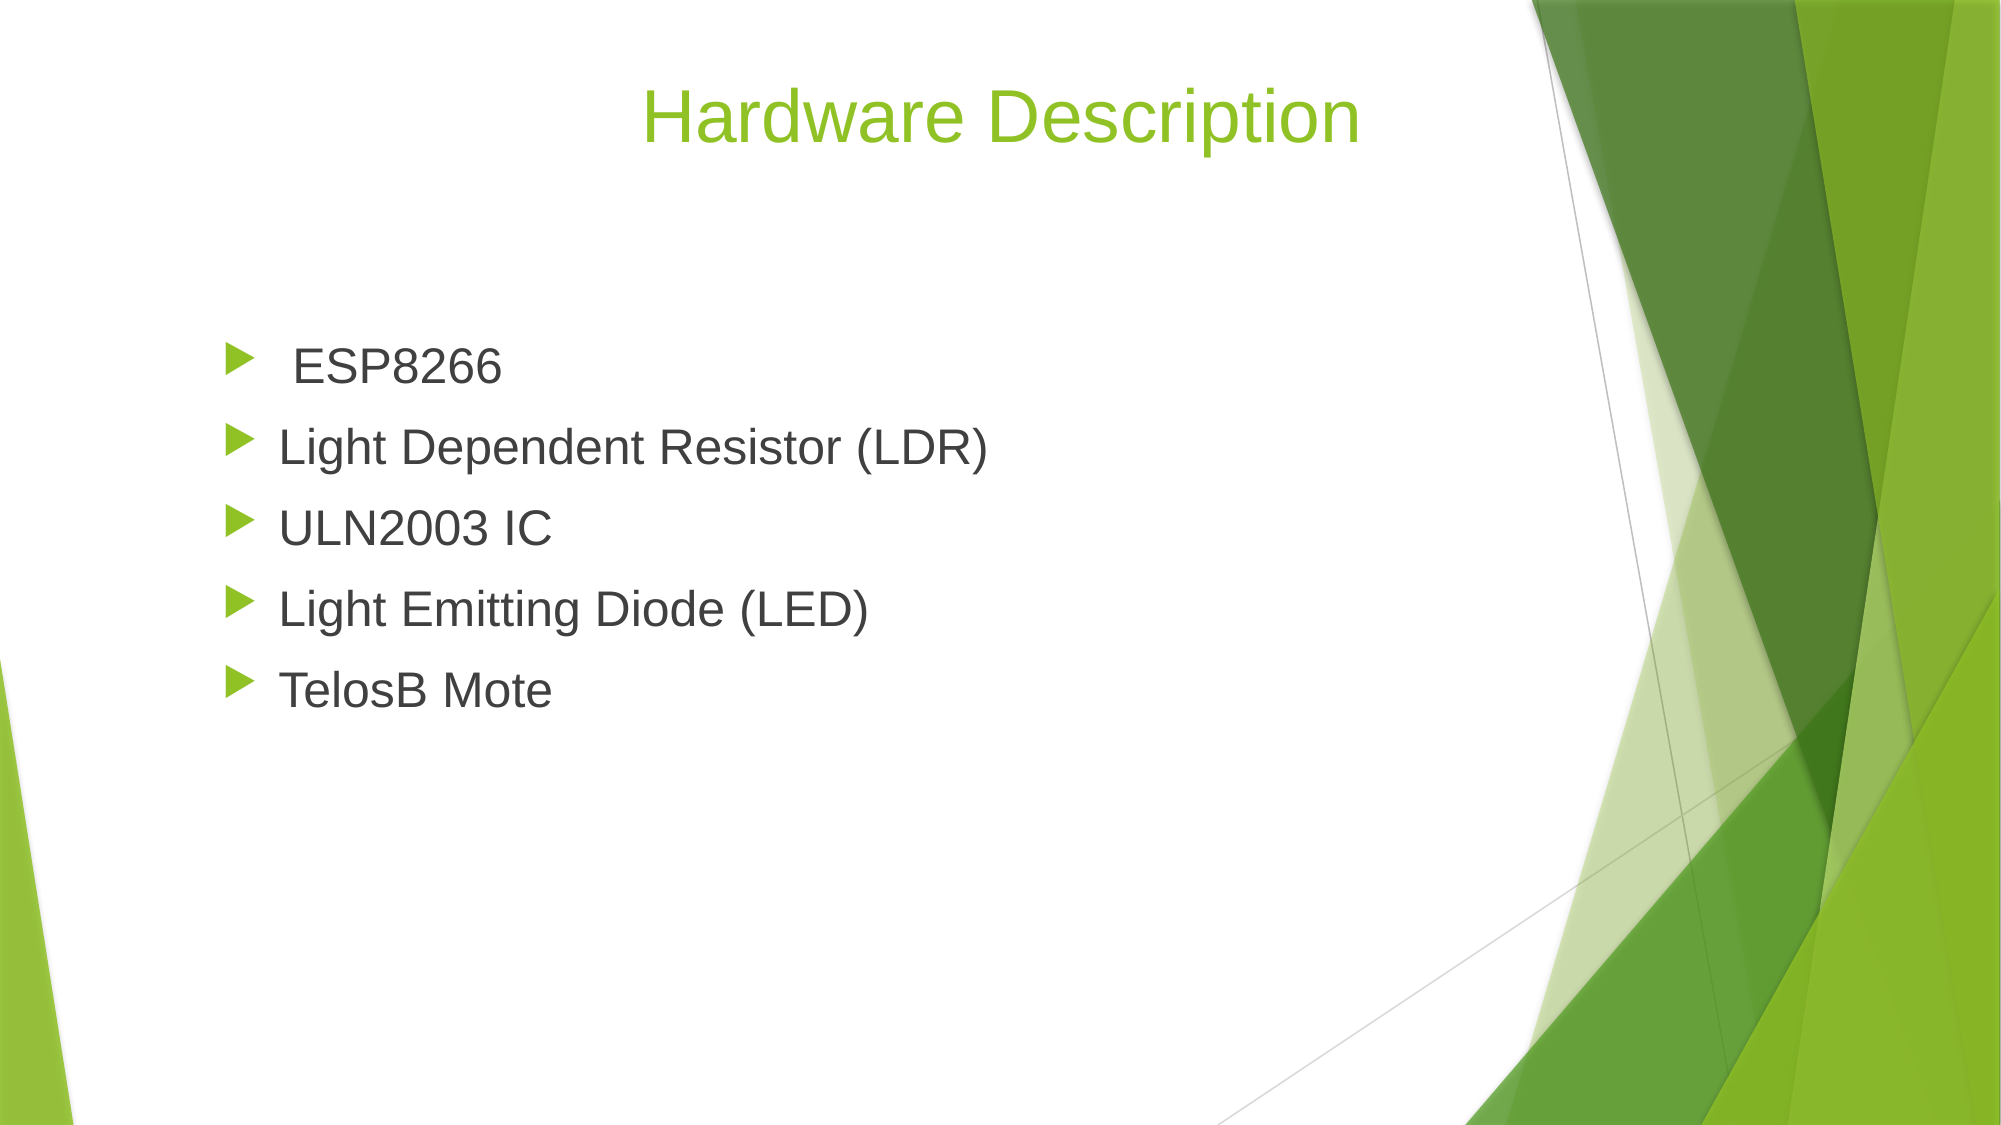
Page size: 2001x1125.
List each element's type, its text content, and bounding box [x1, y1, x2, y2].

title Hardware Description [206, 60, 1797, 207]
list ESP8266 Light Dependent Resistor (LDR) ULN2003 IC Light Emitting Diode (LED) TelosB Mote [206, 245, 1617, 1014]
